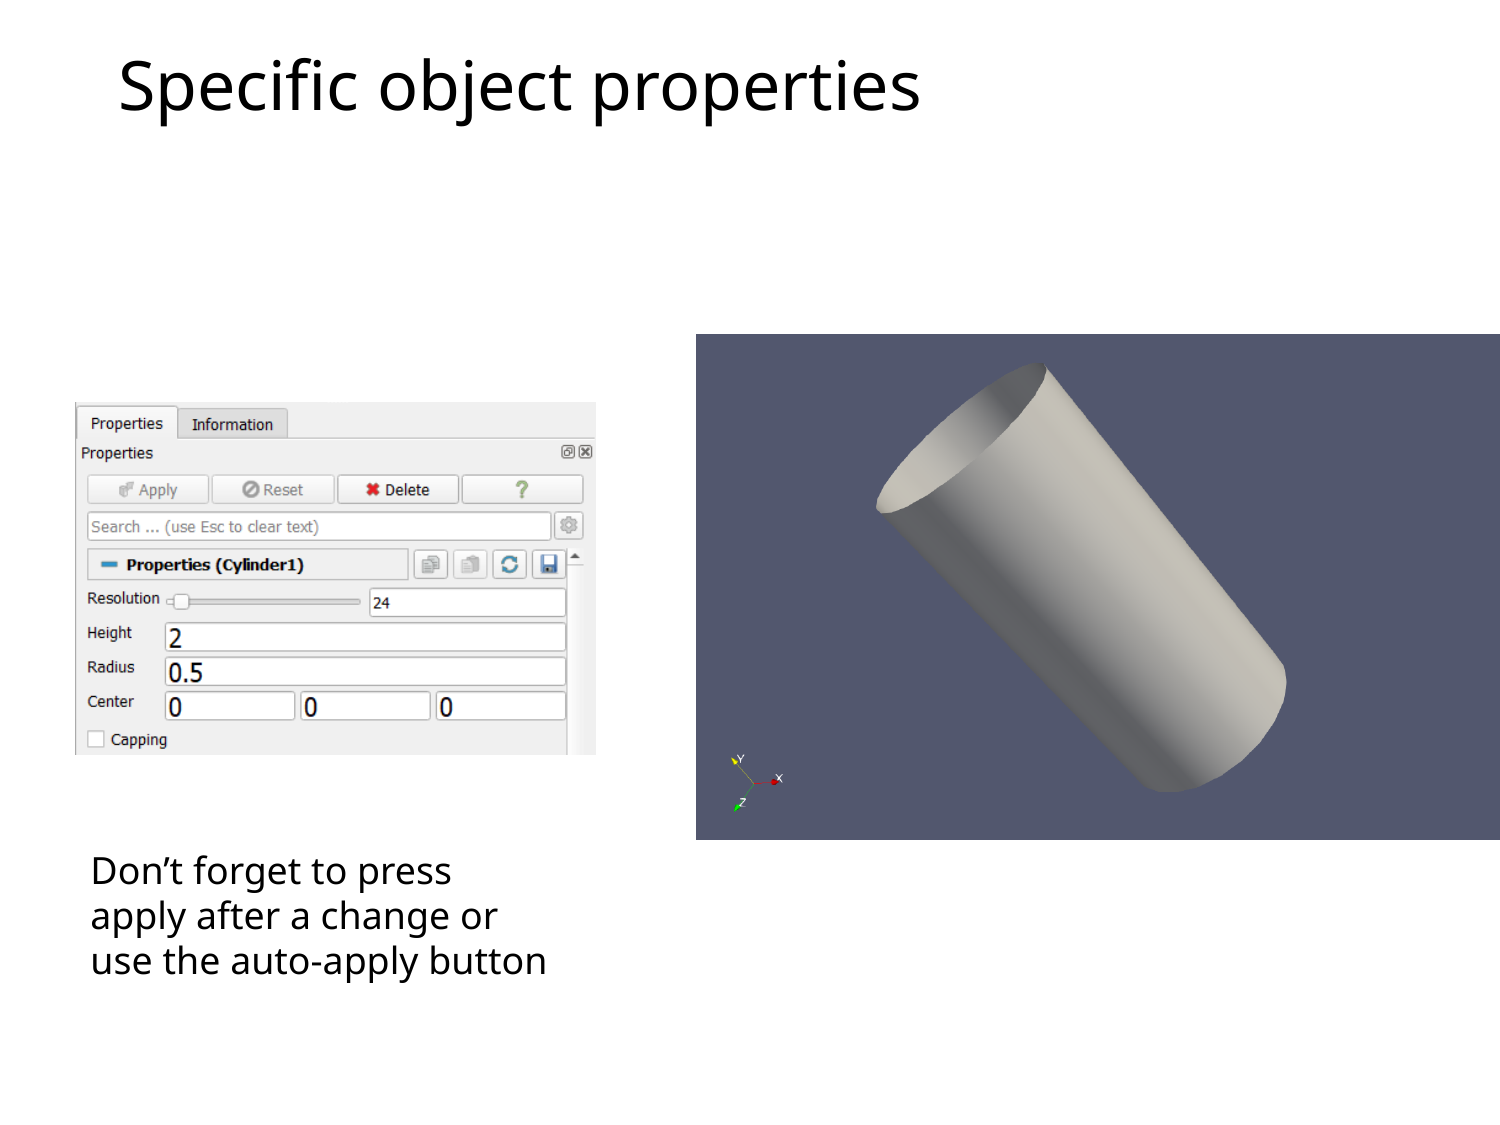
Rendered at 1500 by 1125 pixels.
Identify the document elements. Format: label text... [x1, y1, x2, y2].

title Specific object properties [103, 44, 1397, 134]
picture [696, 334, 1500, 840]
text_box Don’t forget to press apply after a change or use the auto-apply button [75, 839, 569, 990]
picture [75, 402, 596, 756]
